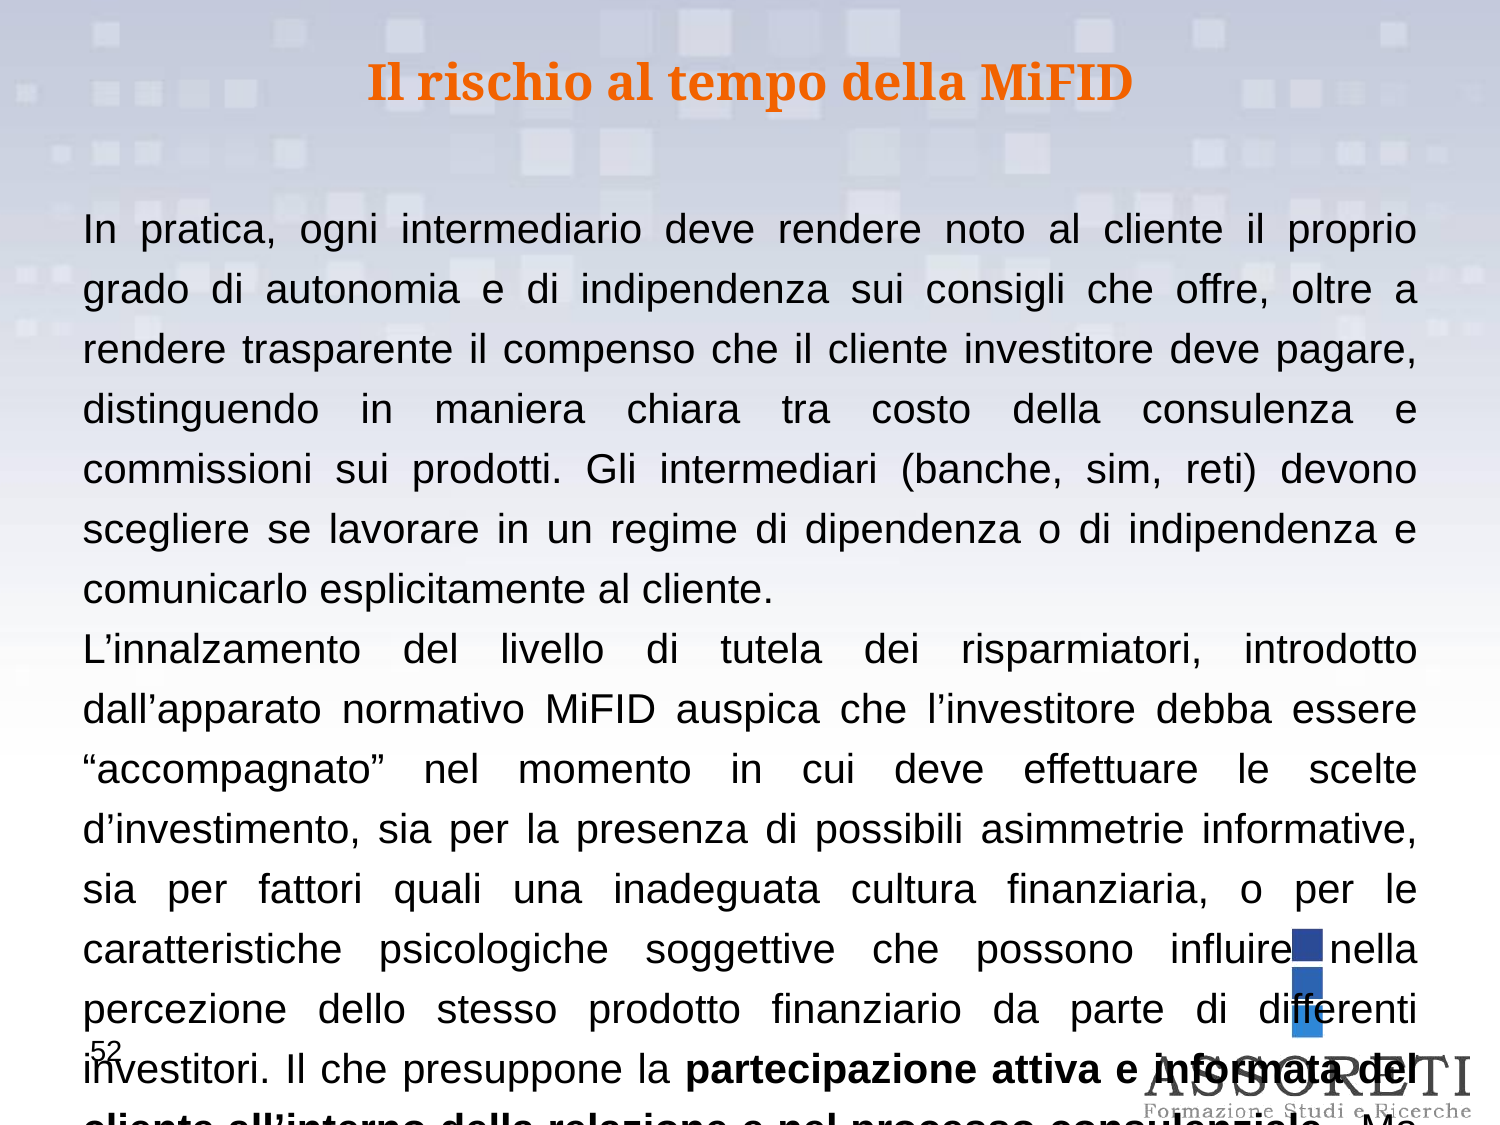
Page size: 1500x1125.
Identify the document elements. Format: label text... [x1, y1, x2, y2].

text_box Il rischio al tempo della MiFID [72, 42, 1431, 118]
text_box In pratica, ogni intermediario deve rendere noto al cliente il proprio grado di autonomia e di indipendenza sui consigli che offre, oltre a rendere trasparente il compenso che il cliente investitore deve pagare, distinguendo in maniera chiara tra costo della consulenza e commissioni sui prodotti. Gli intermediari (banche, sim, reti) devono scegliere se lavorare in un regime di dipendenza o di indipendenza e comunicarlo esplicitamente al cliente. L’innalzamento del livello di tutela dei risparmiatori, introdotto dall’apparato normativo MiFID auspica che l’investitore debba essere “accompagnato” nel momento in cui deve effettuare le scelte d’investimento, sia per la presenza di possibili asimmetrie informative, sia per fattori quali una inadeguata cultura finanziaria, o per le caratteristiche psicologiche soggettive che possono influire nella percezione dello stesso prodotto finanziario da parte di differenti investitori. Il che presuppone la partecipazione attiva e informata del cliente all’interno della relazione e nel processo consulenziale. Ma esitono profonde differenze percettive e interpretative del/i «rischio/i» che gli individui hanno rispetto agli Esperti. [68, 184, 1434, 1125]
picture [0, 0, 1500, 1125]
slide_number 52 [74, 1024, 426, 1103]
